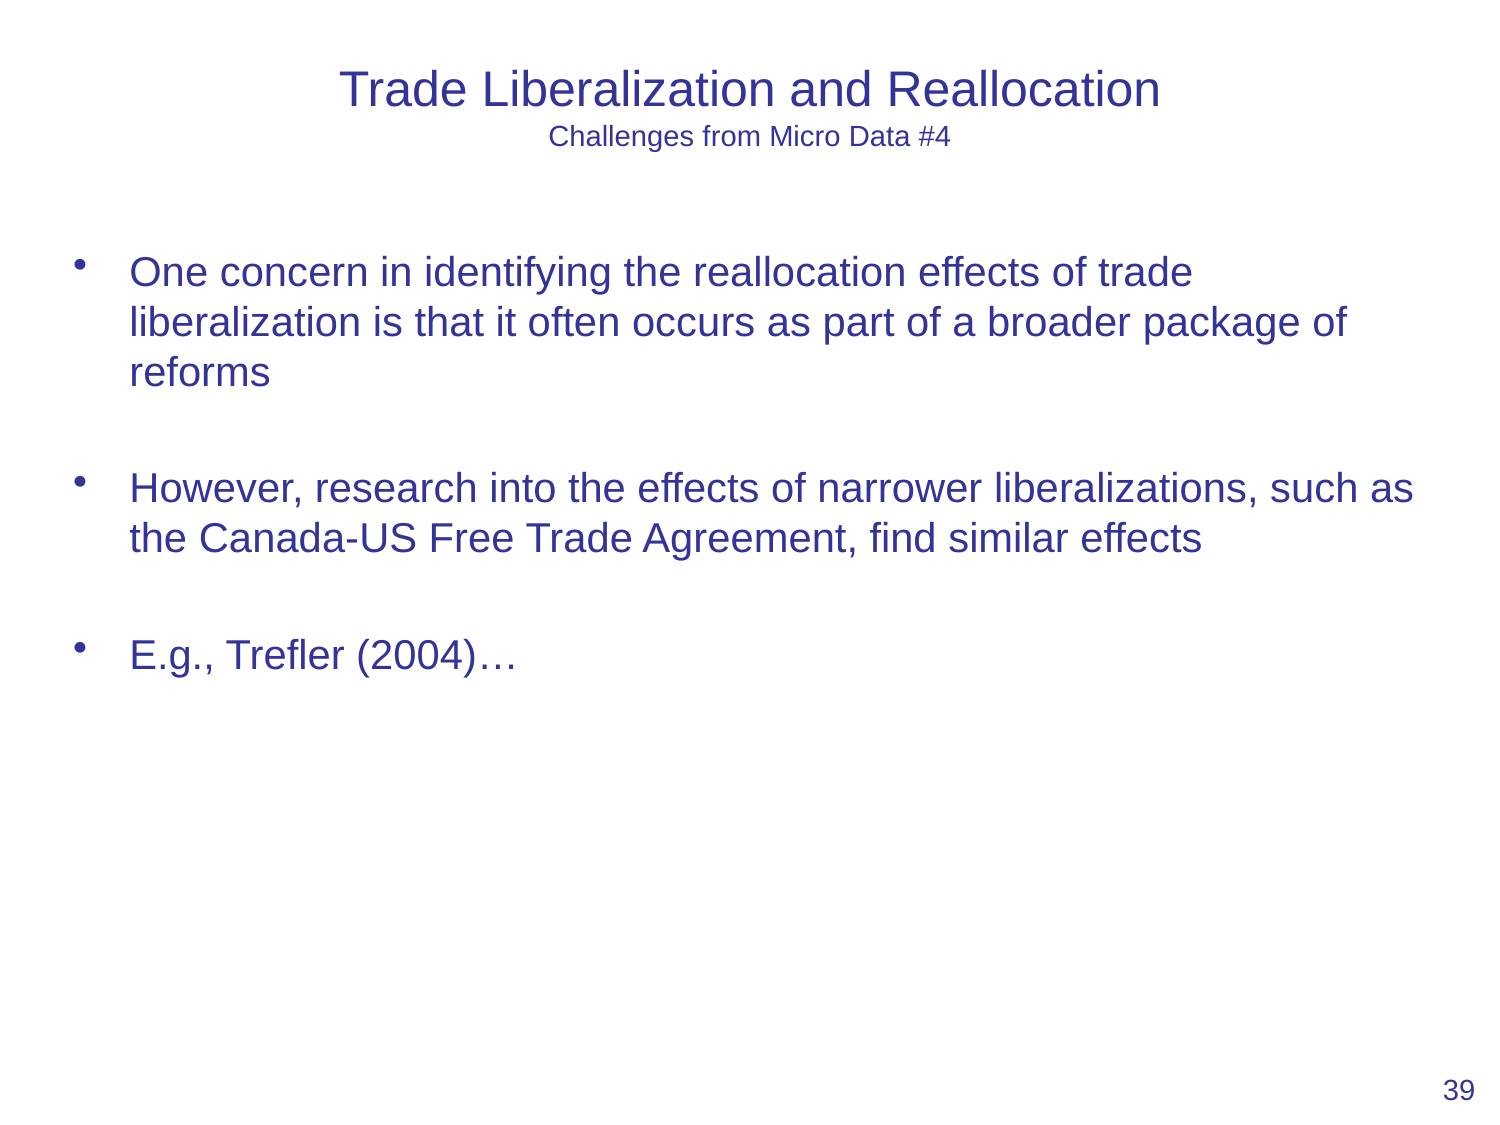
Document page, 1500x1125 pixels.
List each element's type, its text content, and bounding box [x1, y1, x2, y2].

title Trade Liberalization and Reallocation Challenges from Micro Data #4 [57, 44, 1443, 165]
list One concern in identifying the reallocation effects of trade liberalization is that it often occurs as part of a broader package of reforms However, research into the effects of narrower liberalizations, such as the Canada-US Free Trade Agreement, find similar effects E.g., Trefler (2004)… [57, 178, 1443, 1125]
slide_number 39 [1408, 1028, 1491, 1108]
